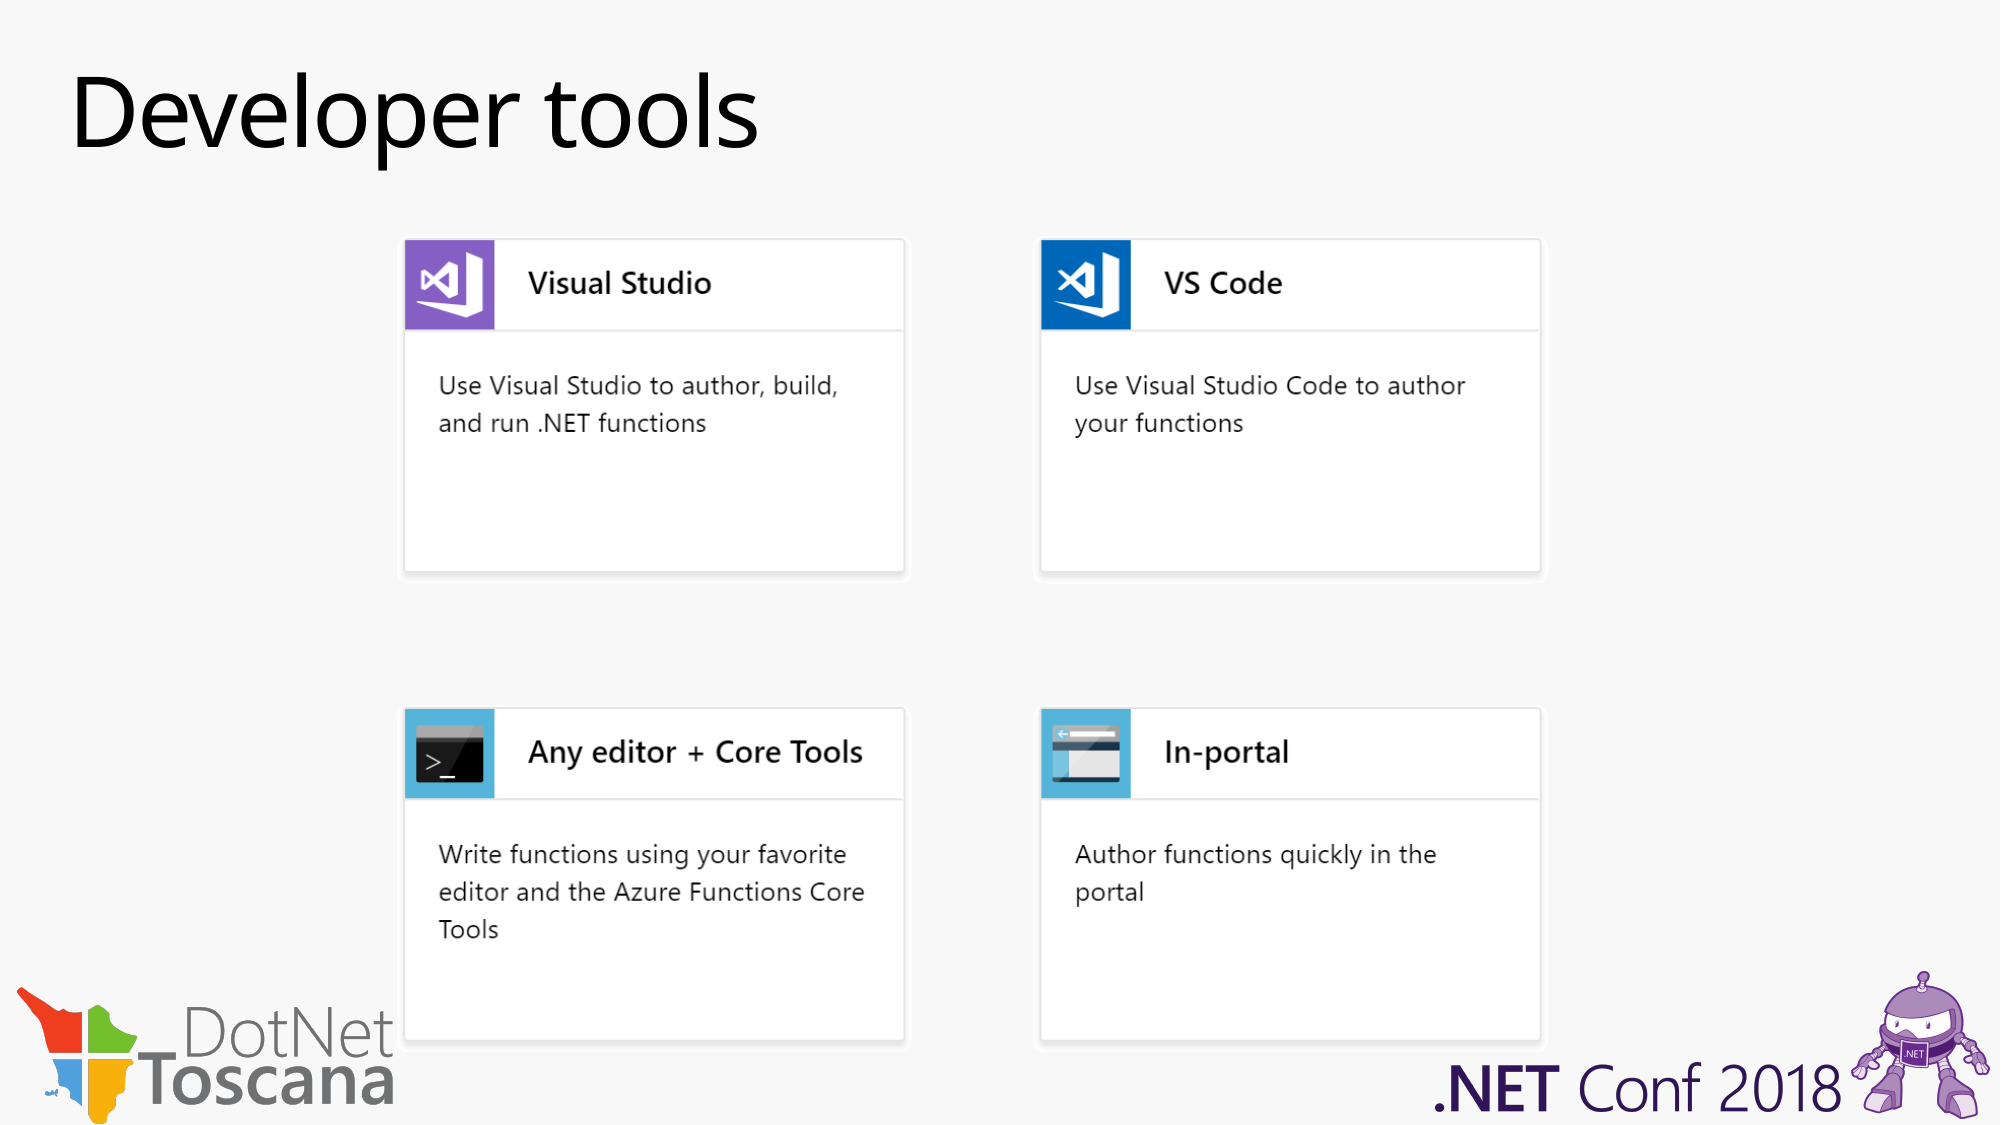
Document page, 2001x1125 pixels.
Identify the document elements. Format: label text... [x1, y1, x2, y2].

title Developer tools [44, 47, 1957, 196]
picture [1851, 971, 1990, 1119]
picture [1435, 1062, 1841, 1112]
picture [0, 228, 1559, 1124]
